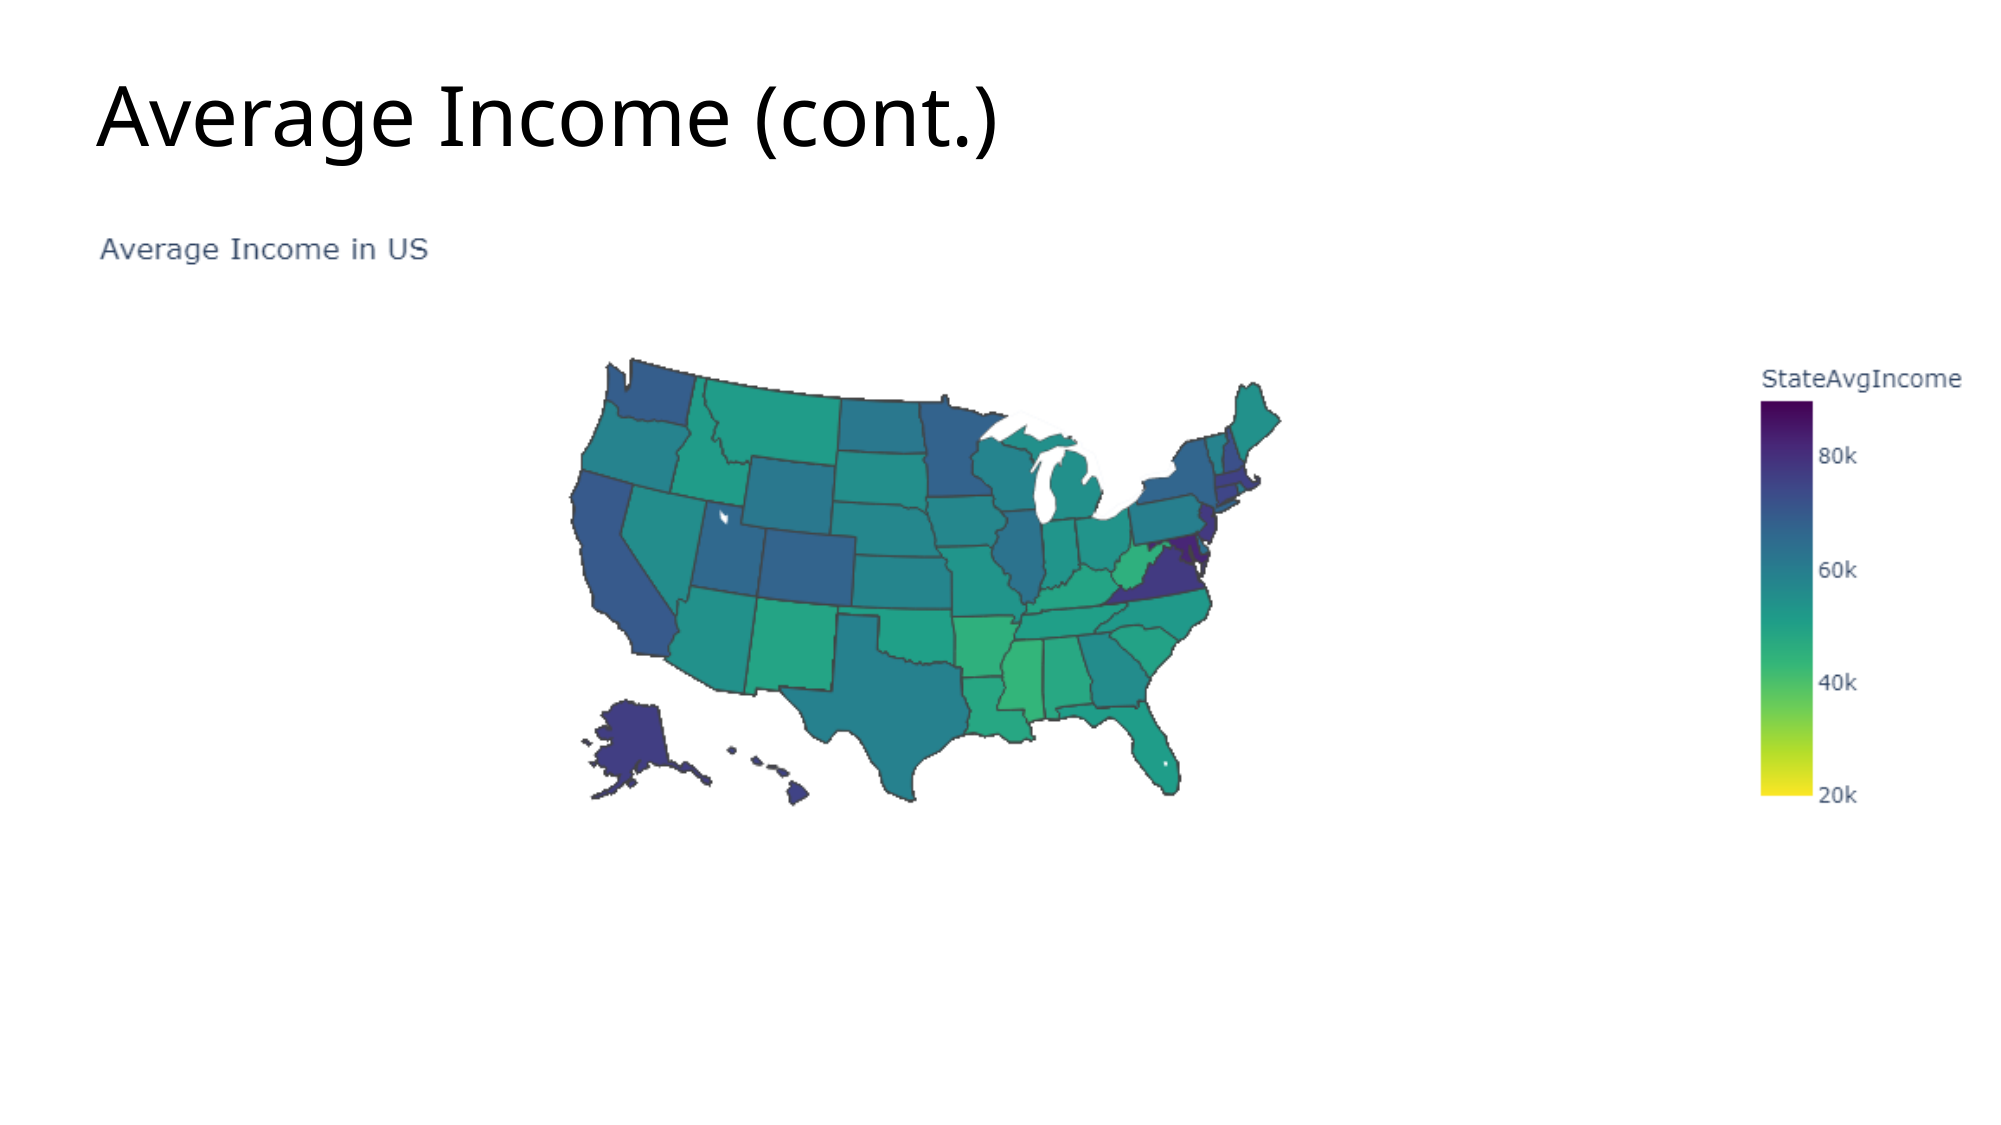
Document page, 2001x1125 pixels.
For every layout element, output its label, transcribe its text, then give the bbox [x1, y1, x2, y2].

picture [0, 173, 2000, 952]
title Average Income (cont.) [81, 55, 1782, 173]
